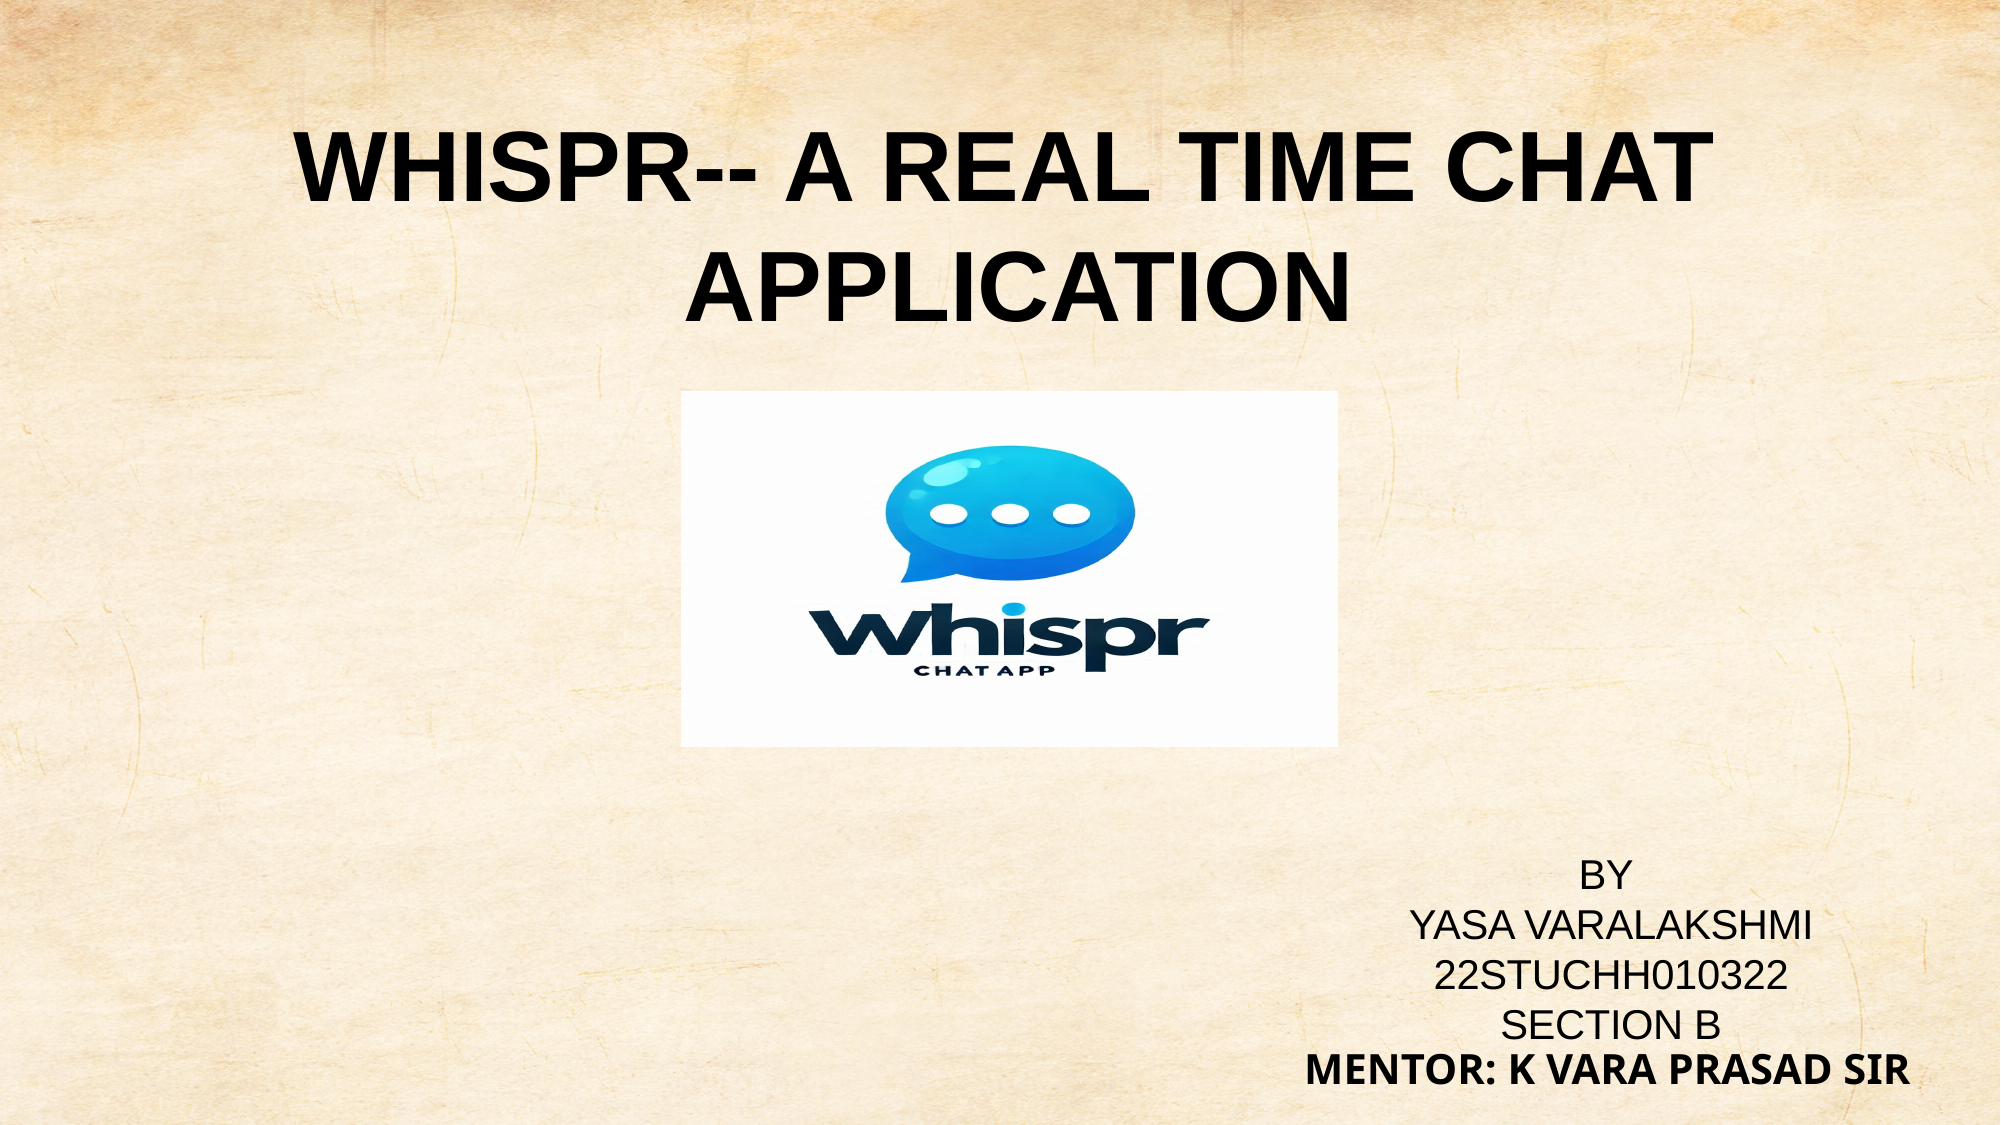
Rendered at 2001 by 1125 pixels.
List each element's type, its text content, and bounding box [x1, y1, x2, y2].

text_box BY YASA VARALAKSHMI 22STUCHH010322 SECTION B [1242, 840, 1981, 1055]
picture [0, 0, 2000, 1125]
text_box WHISPR-- A REAL TIME CHAT APPLICATION [20, 101, 2000, 446]
text_box MENTOR: K VARA PRASAD SIR [1289, 1035, 1939, 1100]
